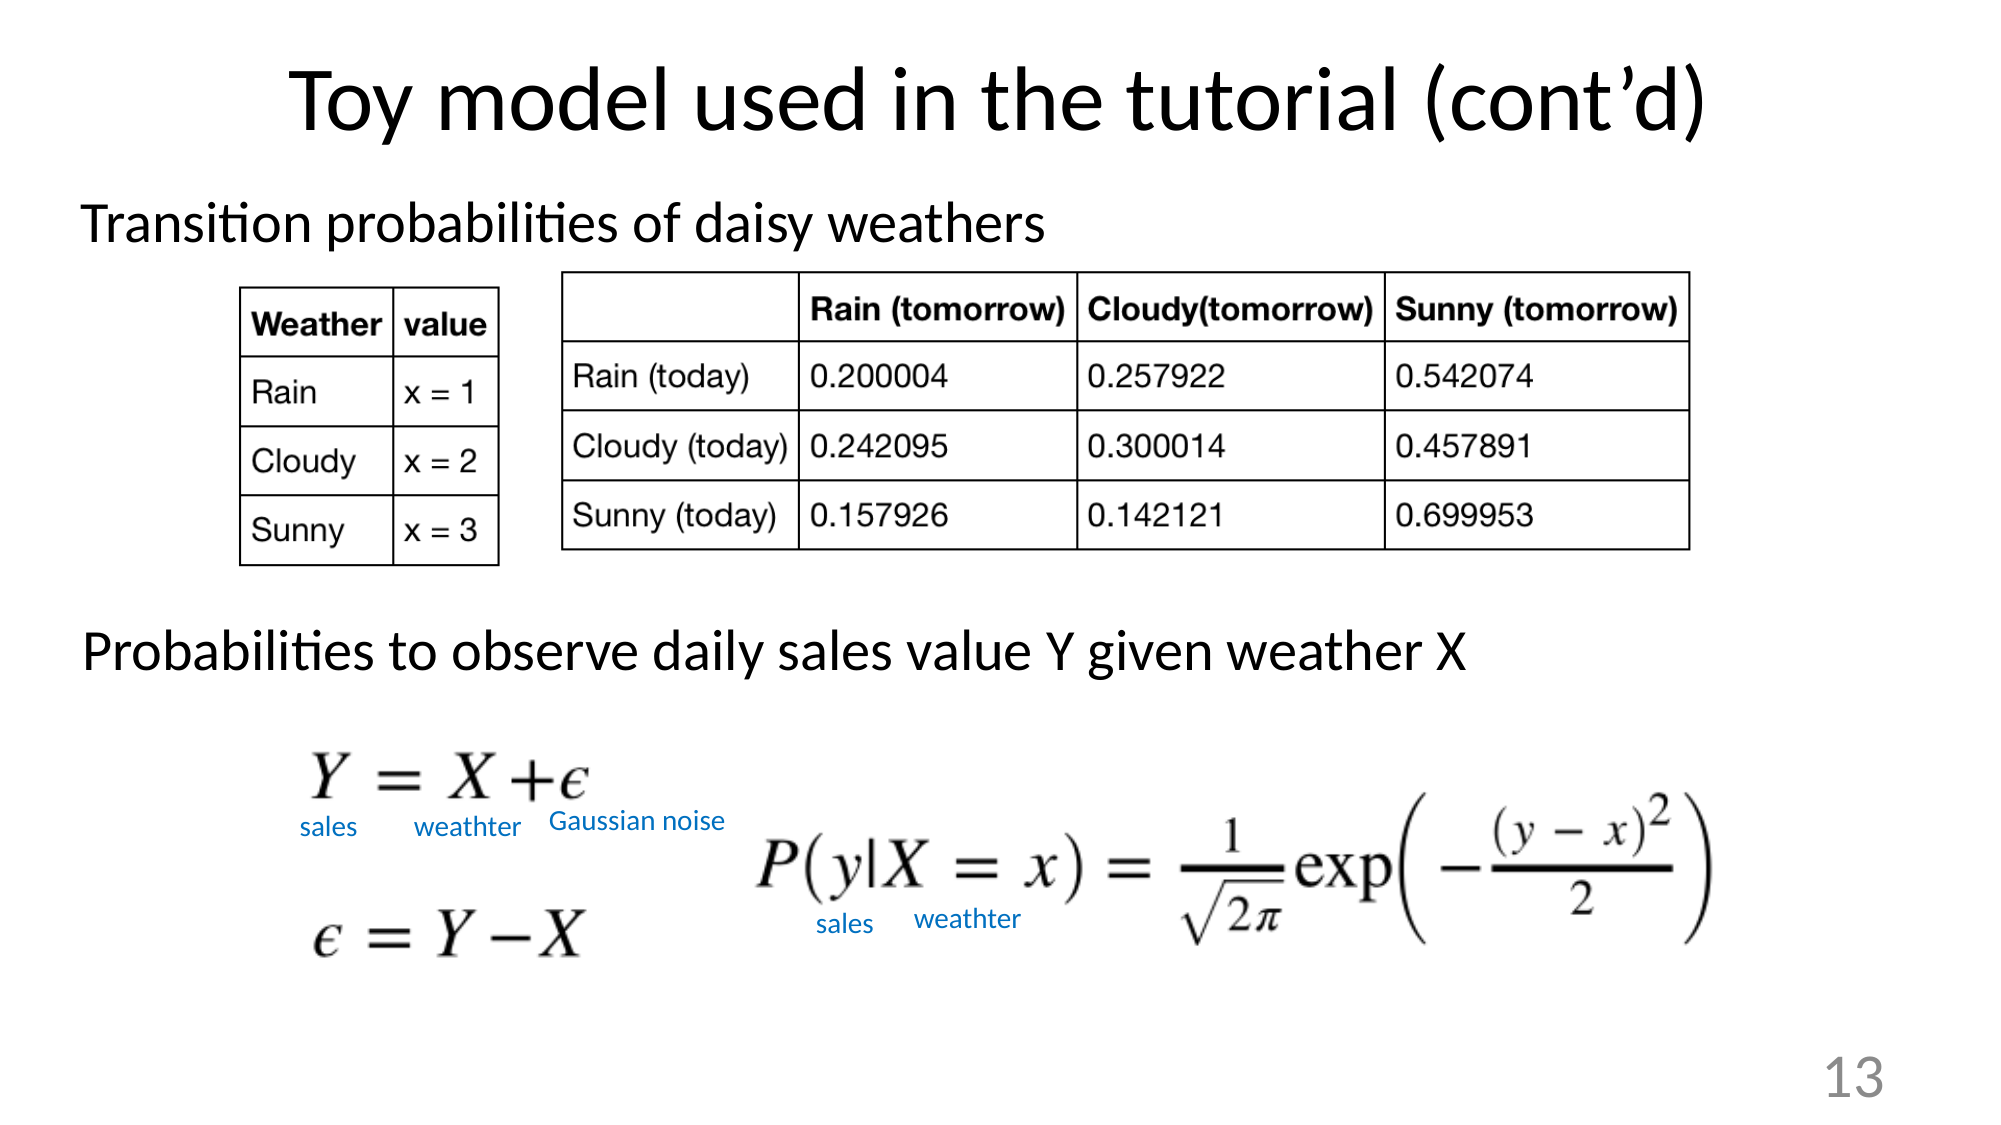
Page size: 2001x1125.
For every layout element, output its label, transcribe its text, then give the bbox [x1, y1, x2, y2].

text_box Gaussian noise [638, 794, 726, 845]
text_box Probabilities to observe daily sales value Y given weather X [67, 605, 1483, 690]
text_box Transition probabilities of daisy weathers [66, 177, 1062, 262]
picture [272, 718, 633, 1003]
picture [732, 722, 1728, 1010]
slide_number 13 [1433, 1042, 1900, 1103]
title Toy model used in the tutorial (cont’d) [99, 0, 1900, 188]
picture [213, 266, 1704, 585]
